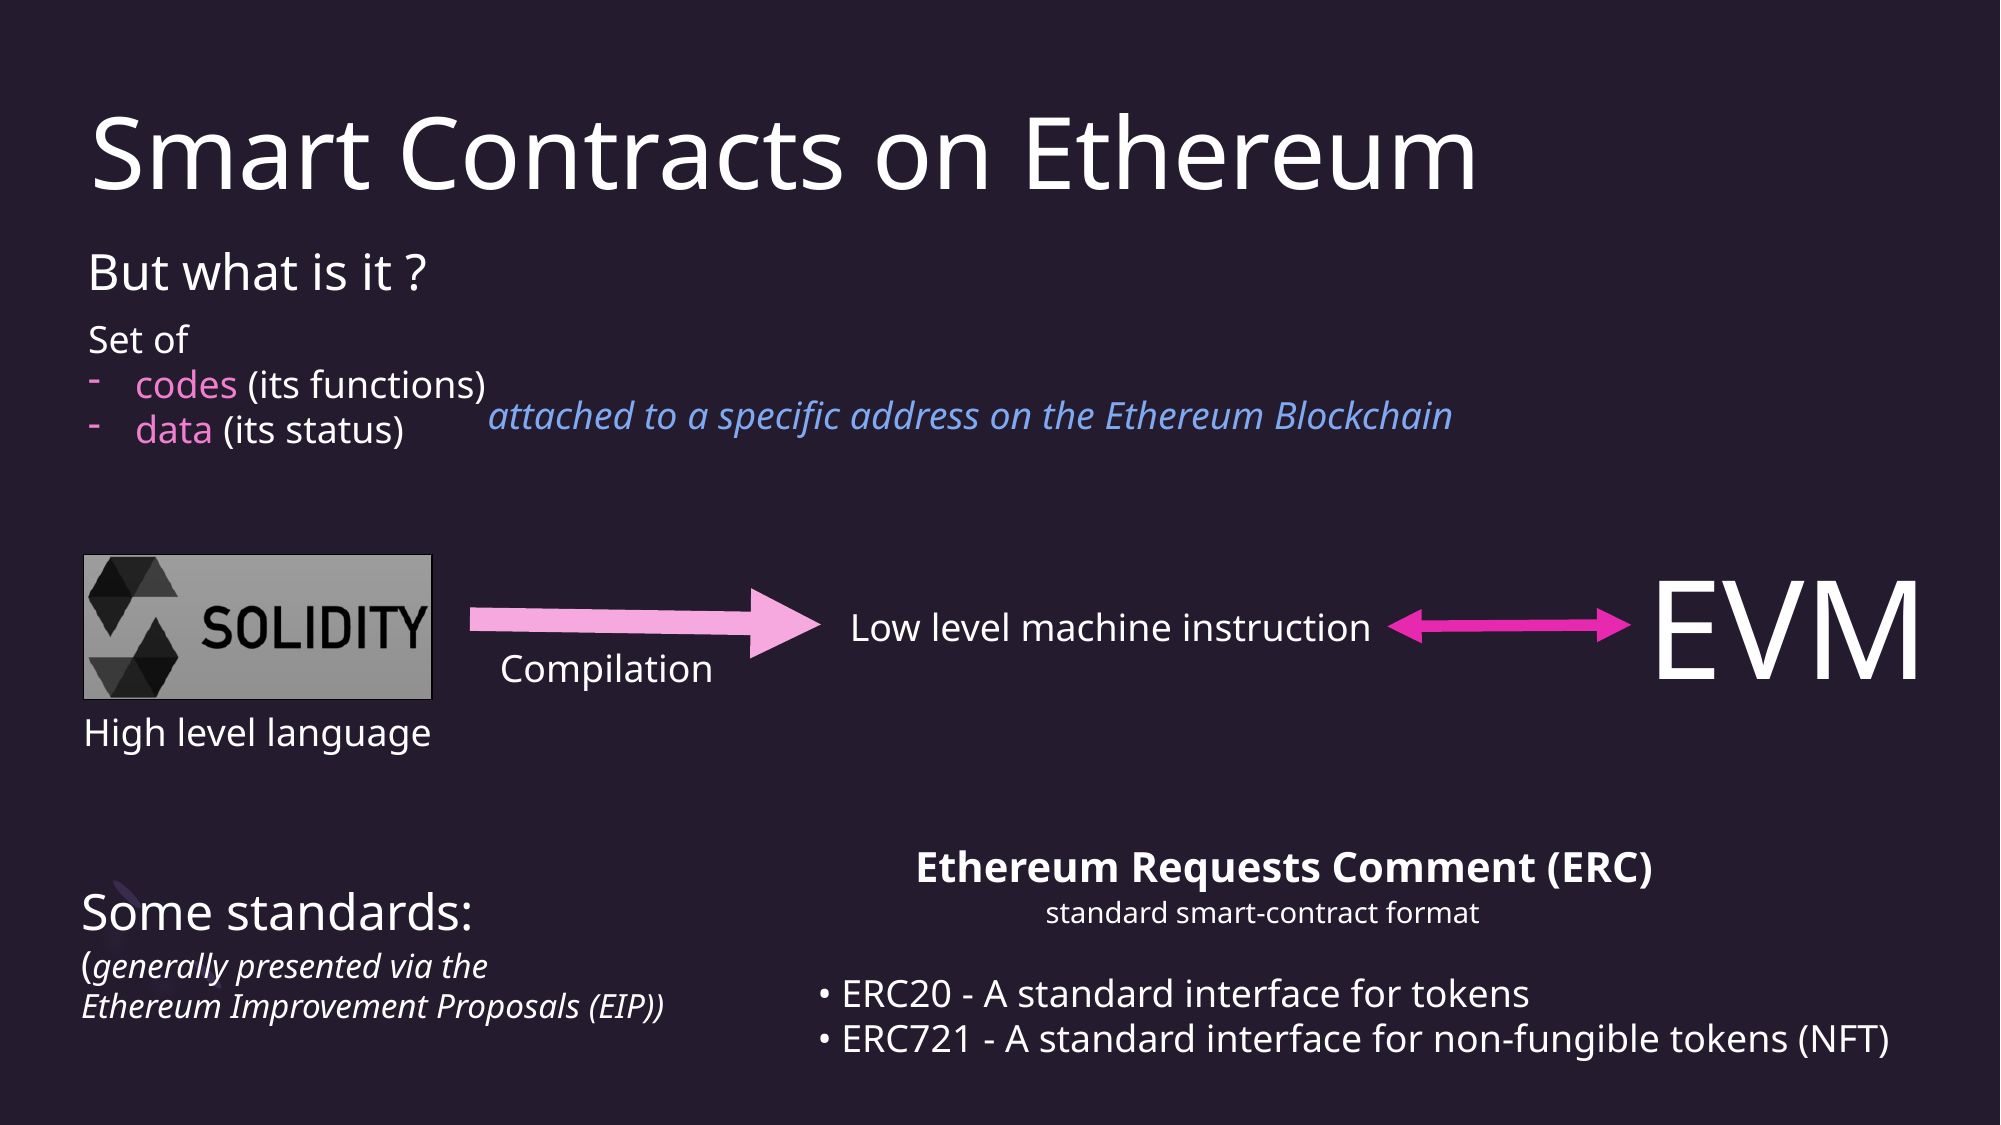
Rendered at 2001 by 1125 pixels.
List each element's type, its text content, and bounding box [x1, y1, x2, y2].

text_box Set of codes (its functions) data (its status) [73, 308, 511, 459]
text_box EVM [1631, 534, 1951, 715]
text_box Compilation [484, 637, 729, 698]
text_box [469, 619, 821, 625]
text_box Some standards: (generally presented via the Ethereum Improvement Proposals (EIP)) [66, 873, 680, 1033]
picture [83, 555, 432, 699]
text_box But what is it ? [73, 232, 443, 308]
text_box standard smart-contract format [1030, 886, 1495, 937]
text_box Ethereum Requests Comment (ERC) [900, 833, 1669, 899]
text_box • ERC20 - A standard interface for tokens • ERC721 - A standard interface for non-fungible tokens (NFT) [802, 962, 1906, 1068]
text_box attached to a specific address on the Ethereum Blockchain [472, 384, 1470, 444]
title Smart Contracts on Ethereum [90, 90, 1910, 309]
text_box Low level machine instruction [835, 596, 1388, 657]
text_box High level language [68, 701, 447, 761]
